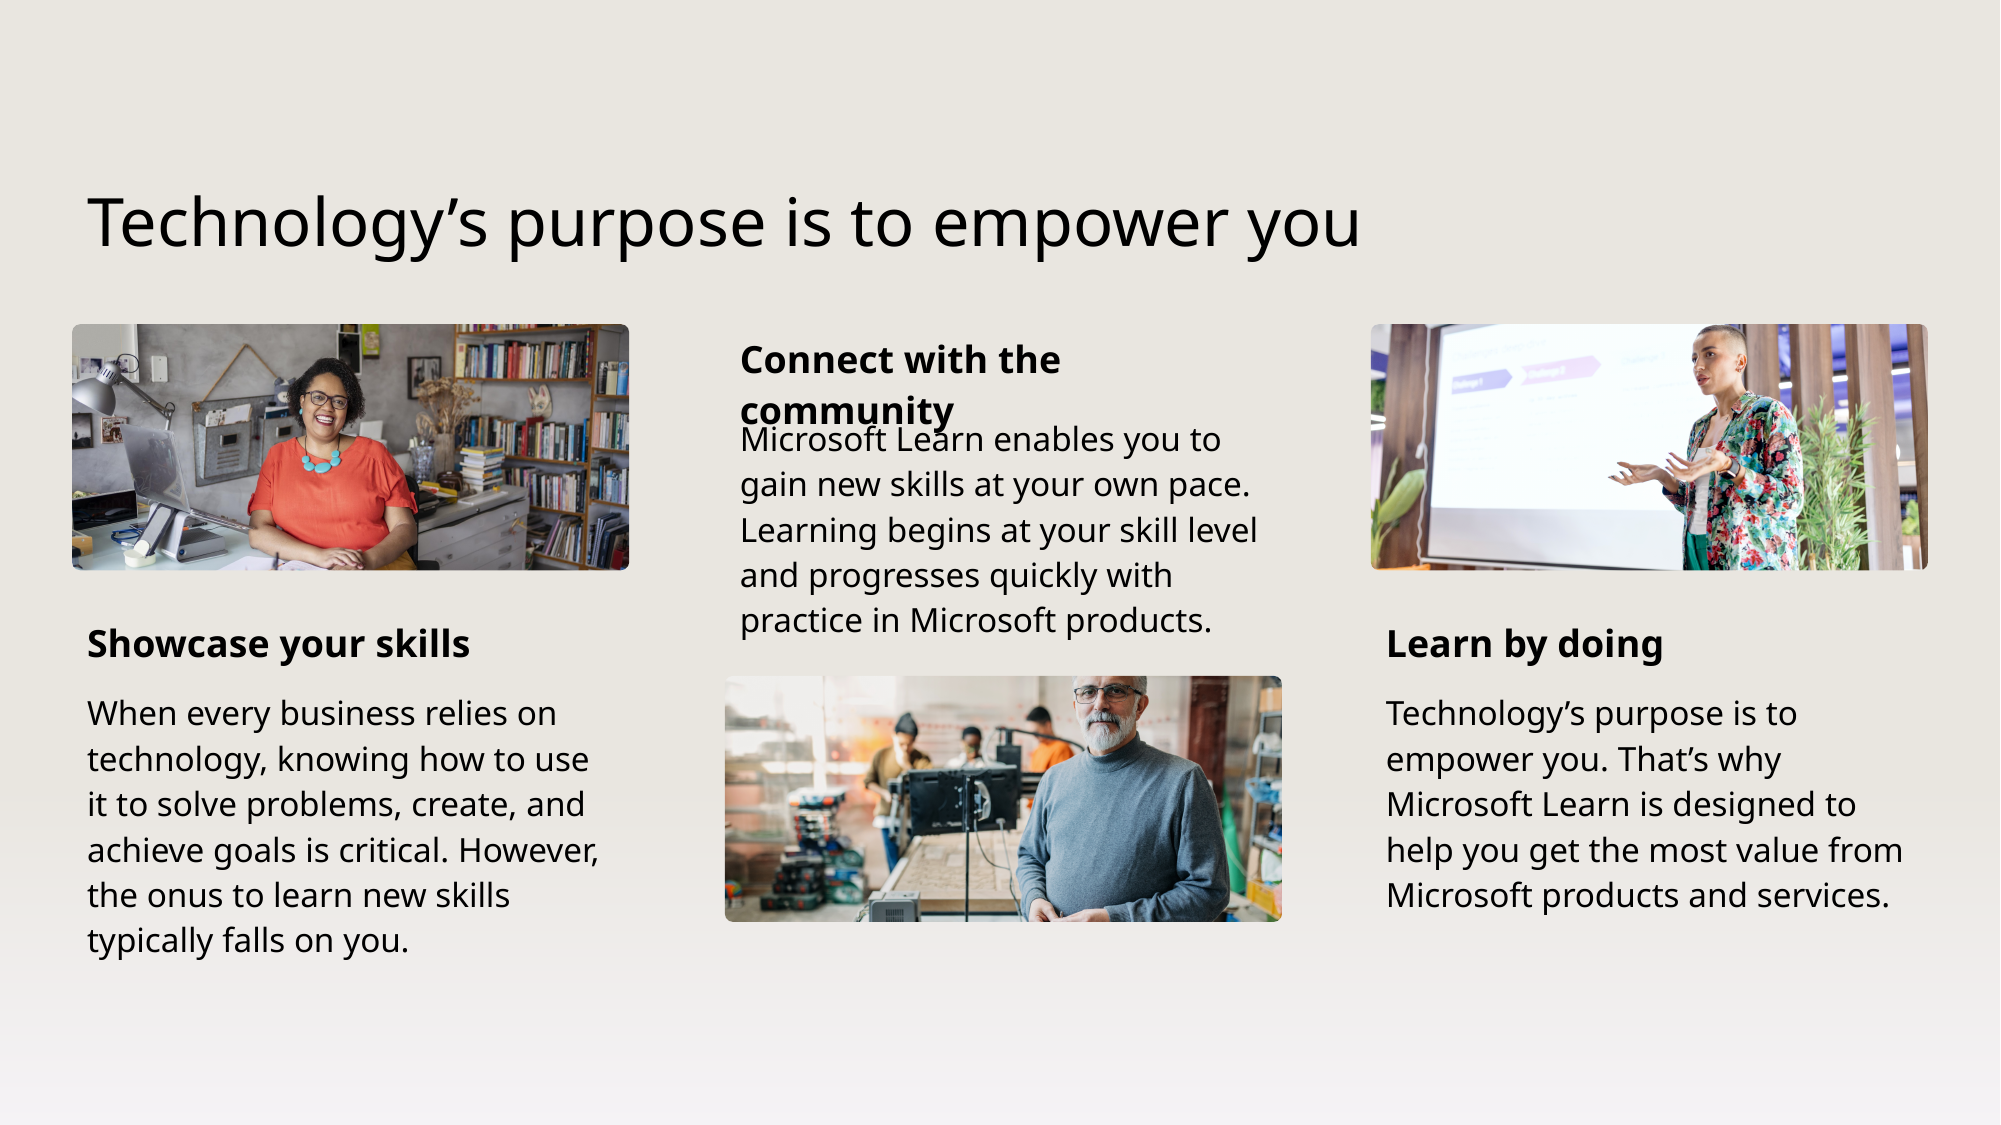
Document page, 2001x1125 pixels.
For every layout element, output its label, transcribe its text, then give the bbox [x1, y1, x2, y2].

list Connect with the community [724, 321, 1282, 379]
title Technology’s purpose is to empower you [72, 128, 1927, 301]
list Learn by doing [1370, 605, 1928, 663]
list When every business relies on technology, knowing how to use it to solve problems, create, and achieve goals is critical. However, the onus to learn new skills typically falls on you. [72, 679, 630, 1016]
picture [1370, 323, 1929, 571]
list Technology’s purpose is to empower you. That’s why Microsoft Learn is designed to help you get the most value from Microsoft products and services. [1370, 679, 1928, 1016]
picture [71, 323, 630, 571]
list Microsoft Learn enables you to gain new skills at your own pace. Learning begins at your skill level and progresses quickly with practice in Microsoft products. [724, 404, 1282, 675]
list Showcase your skills [72, 605, 630, 663]
picture [724, 675, 1283, 923]
